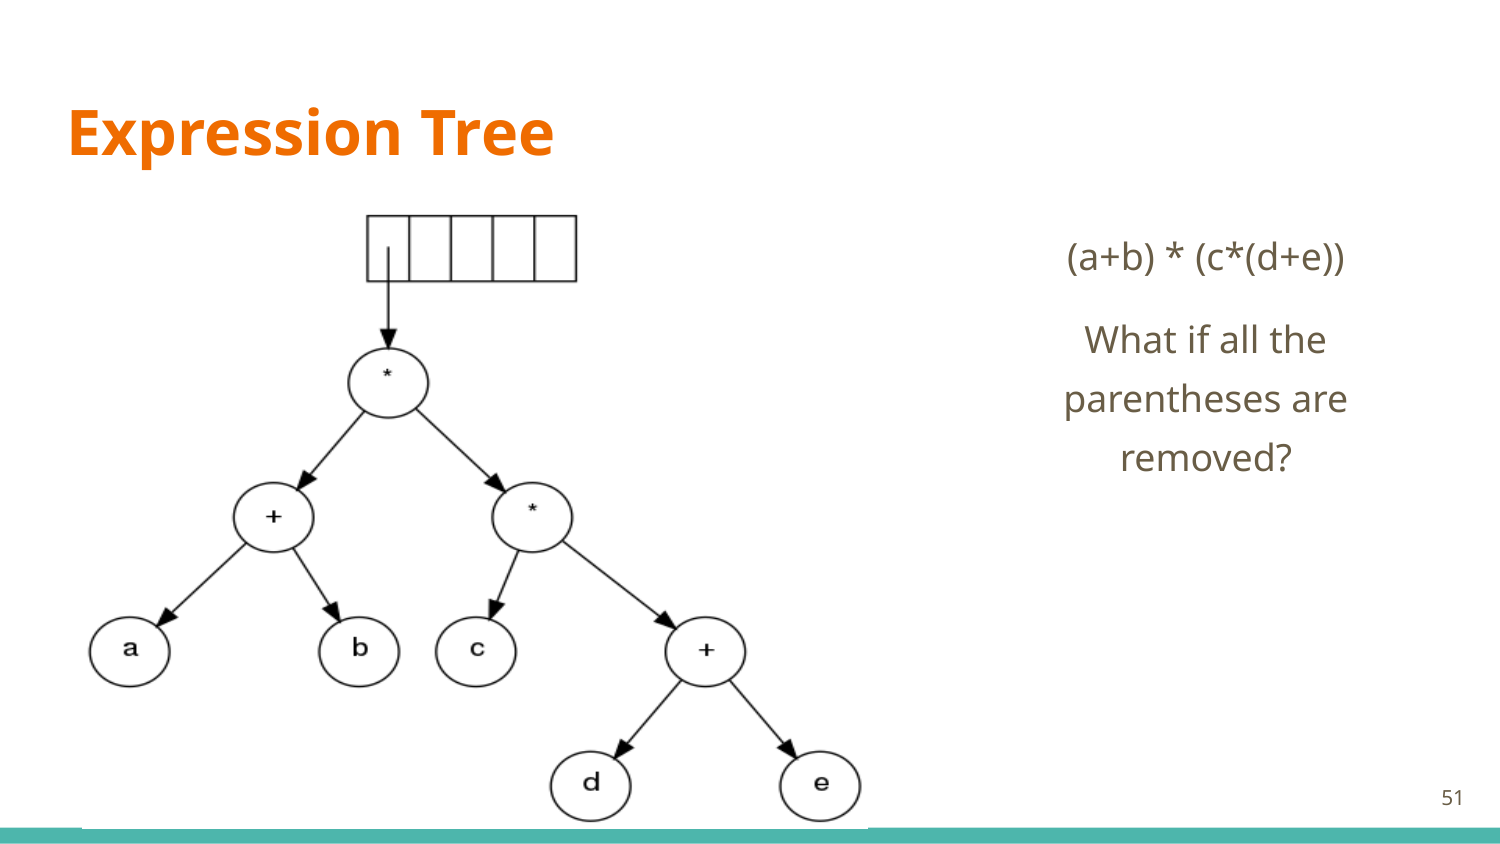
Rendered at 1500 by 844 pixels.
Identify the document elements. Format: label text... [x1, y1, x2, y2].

list (a+b) * (c*(d+e)) What if all the parentheses are removed? [963, 207, 1449, 750]
title Expression Tree [51, 72, 1449, 189]
picture [81, 207, 869, 830]
slide_number ‹#› [1389, 764, 1480, 830]
